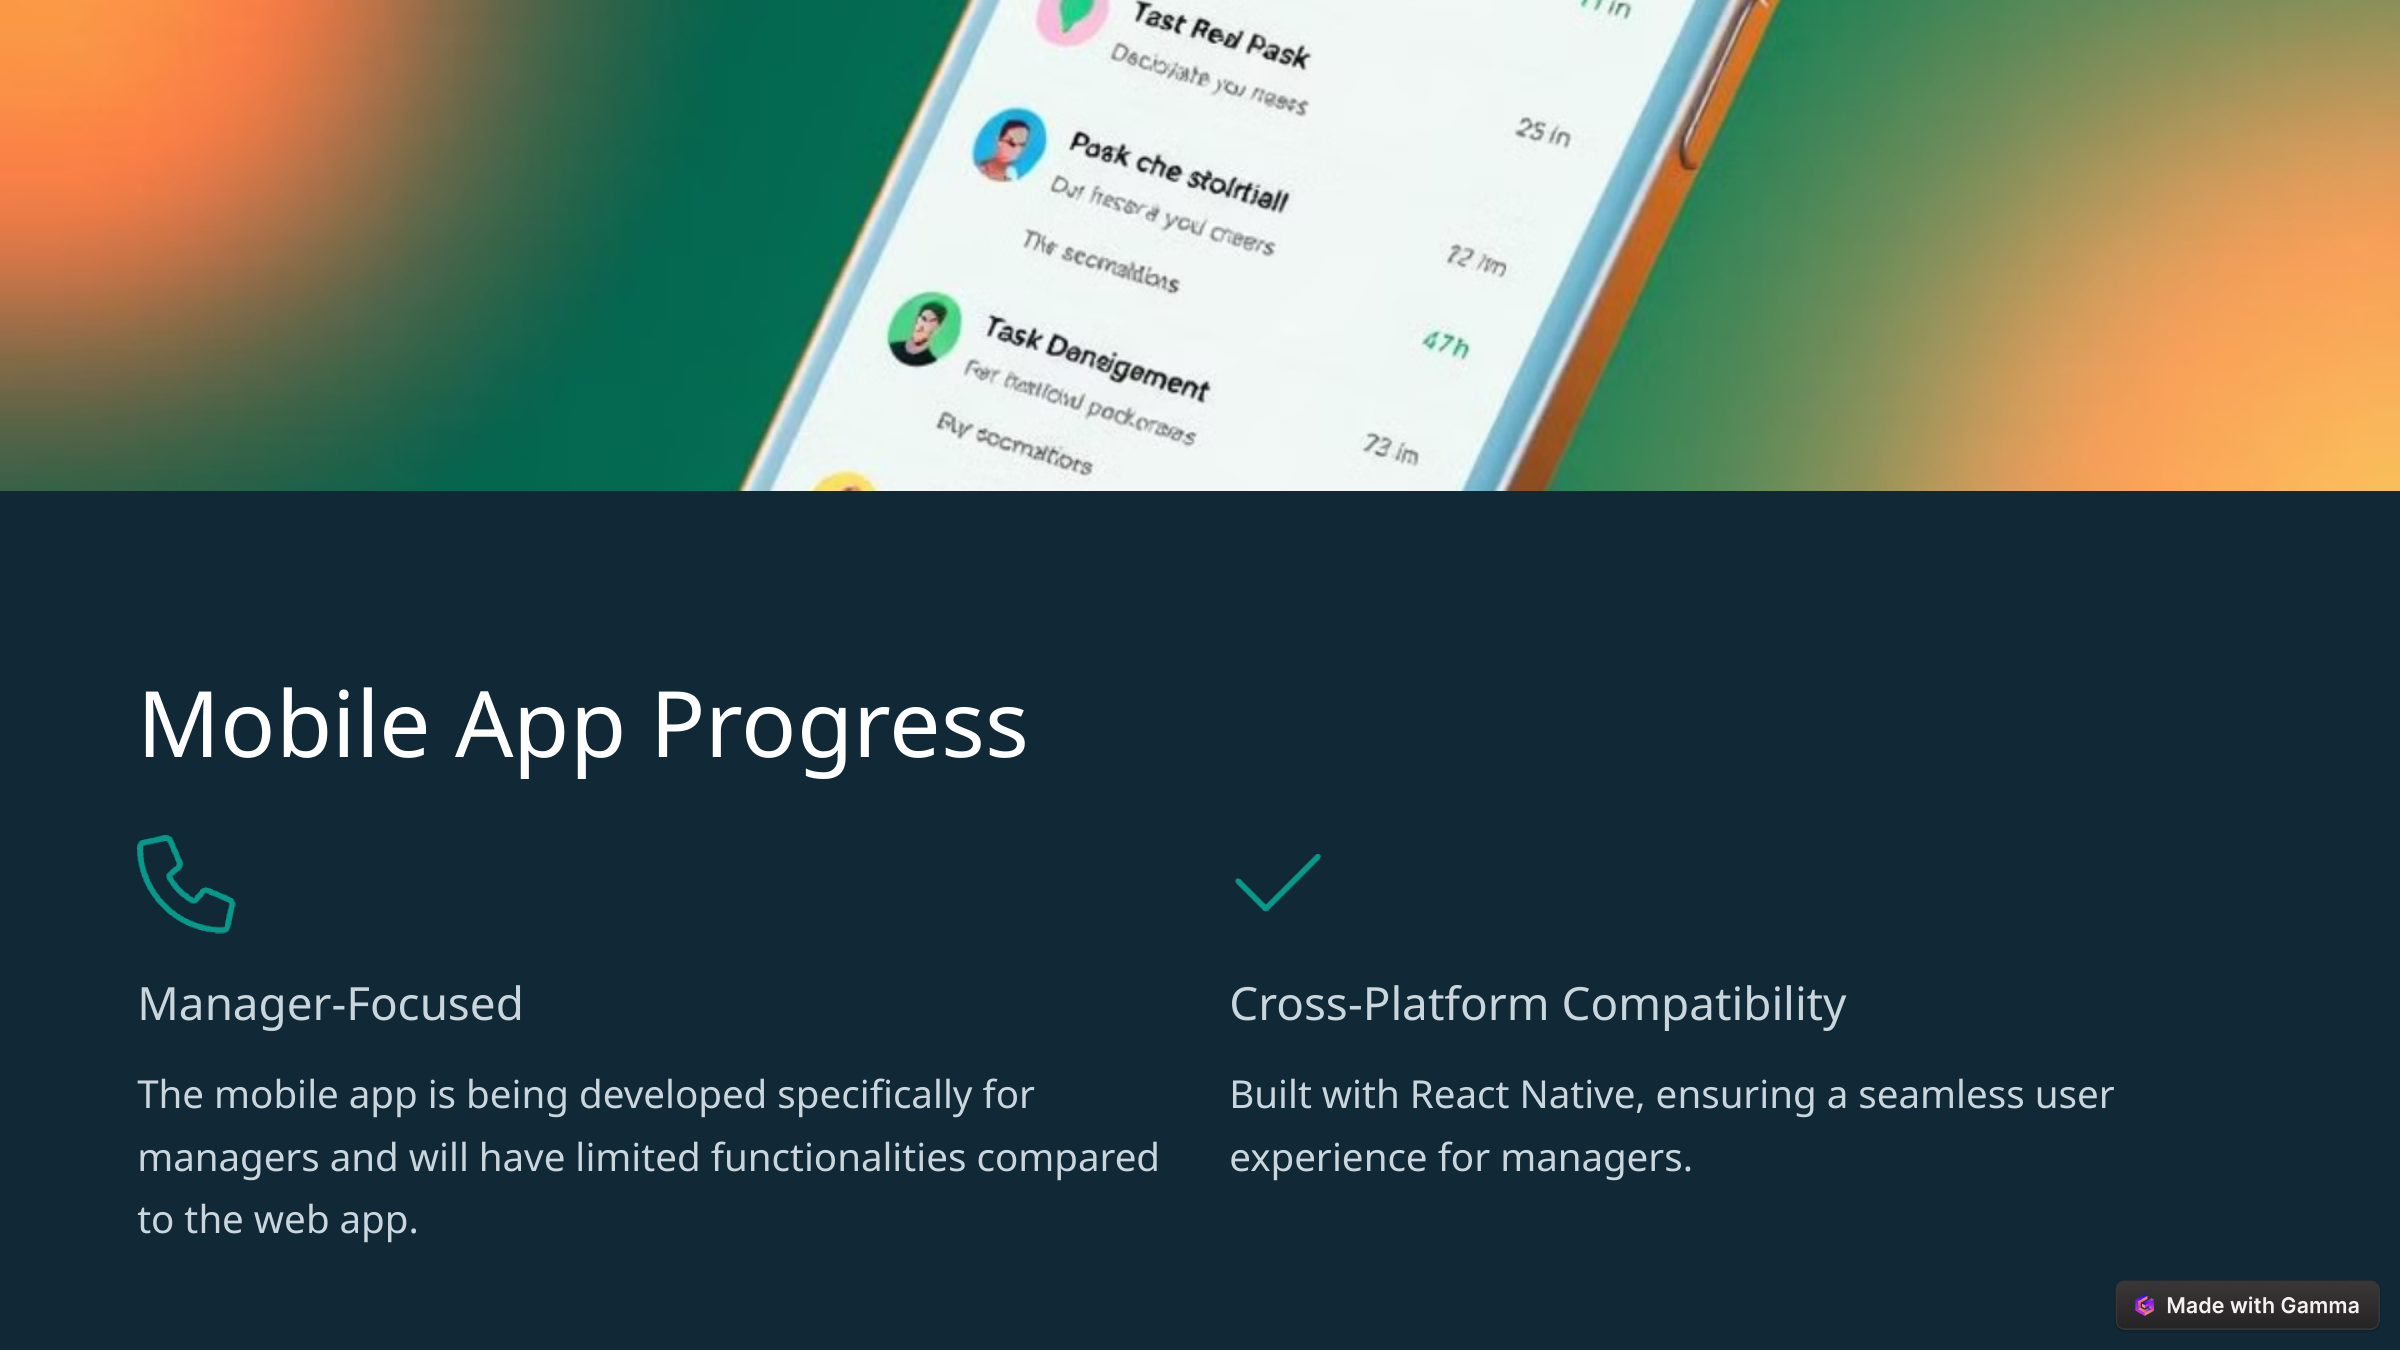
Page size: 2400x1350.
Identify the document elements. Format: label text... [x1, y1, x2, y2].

text_box Cross-Platform Compatibility [1229, 972, 2041, 1031]
text_box Mobile App Progress [137, 661, 1275, 777]
picture [0, 0, 2400, 491]
picture [137, 835, 236, 934]
text_box Built with React Native, ensuring a seamless user experience for managers. [1229, 1054, 2263, 1180]
text_box The mobile app is being developed specifically for managers and will have limited functionalities compared to the web app. [137, 1054, 1171, 1180]
text_box Manager-Focused [137, 972, 642, 1031]
picture [1229, 835, 1328, 934]
picture [2106, 1271, 2389, 1339]
